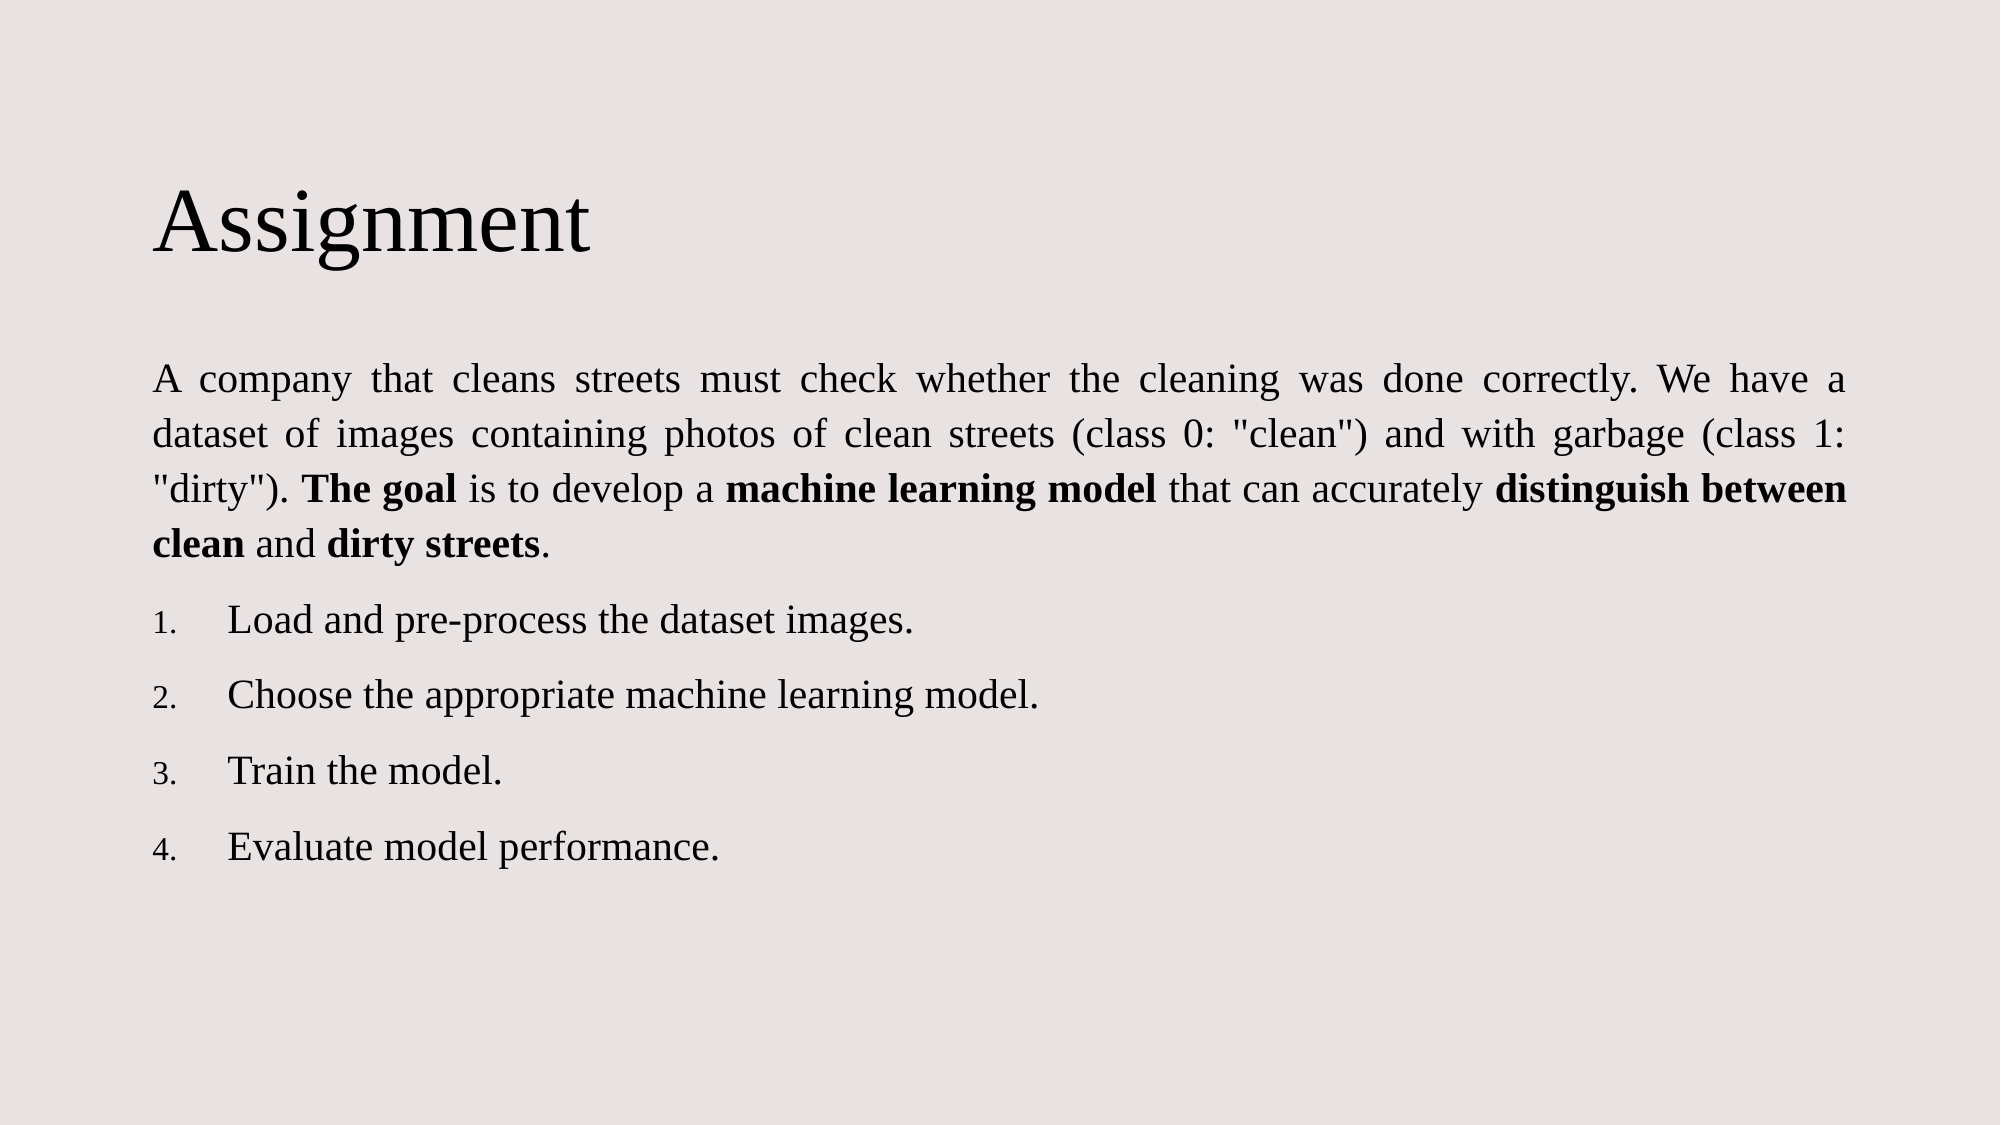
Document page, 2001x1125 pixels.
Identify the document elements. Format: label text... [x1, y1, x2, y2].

title Assignment [137, 95, 1863, 280]
list A company that cleans streets must check whether the cleaning was done correctly. We have a dataset of images containing photos of clean streets (class 0: "clean") and with garbage (class 1: "dirty"). The goal is to develop a machine learning model that can accurately distinguish between clean and dirty streets. Load and pre-process the dataset images. Choose the appropriate machine learning model. Train the model. Evaluate model performance. [137, 338, 1863, 1014]
